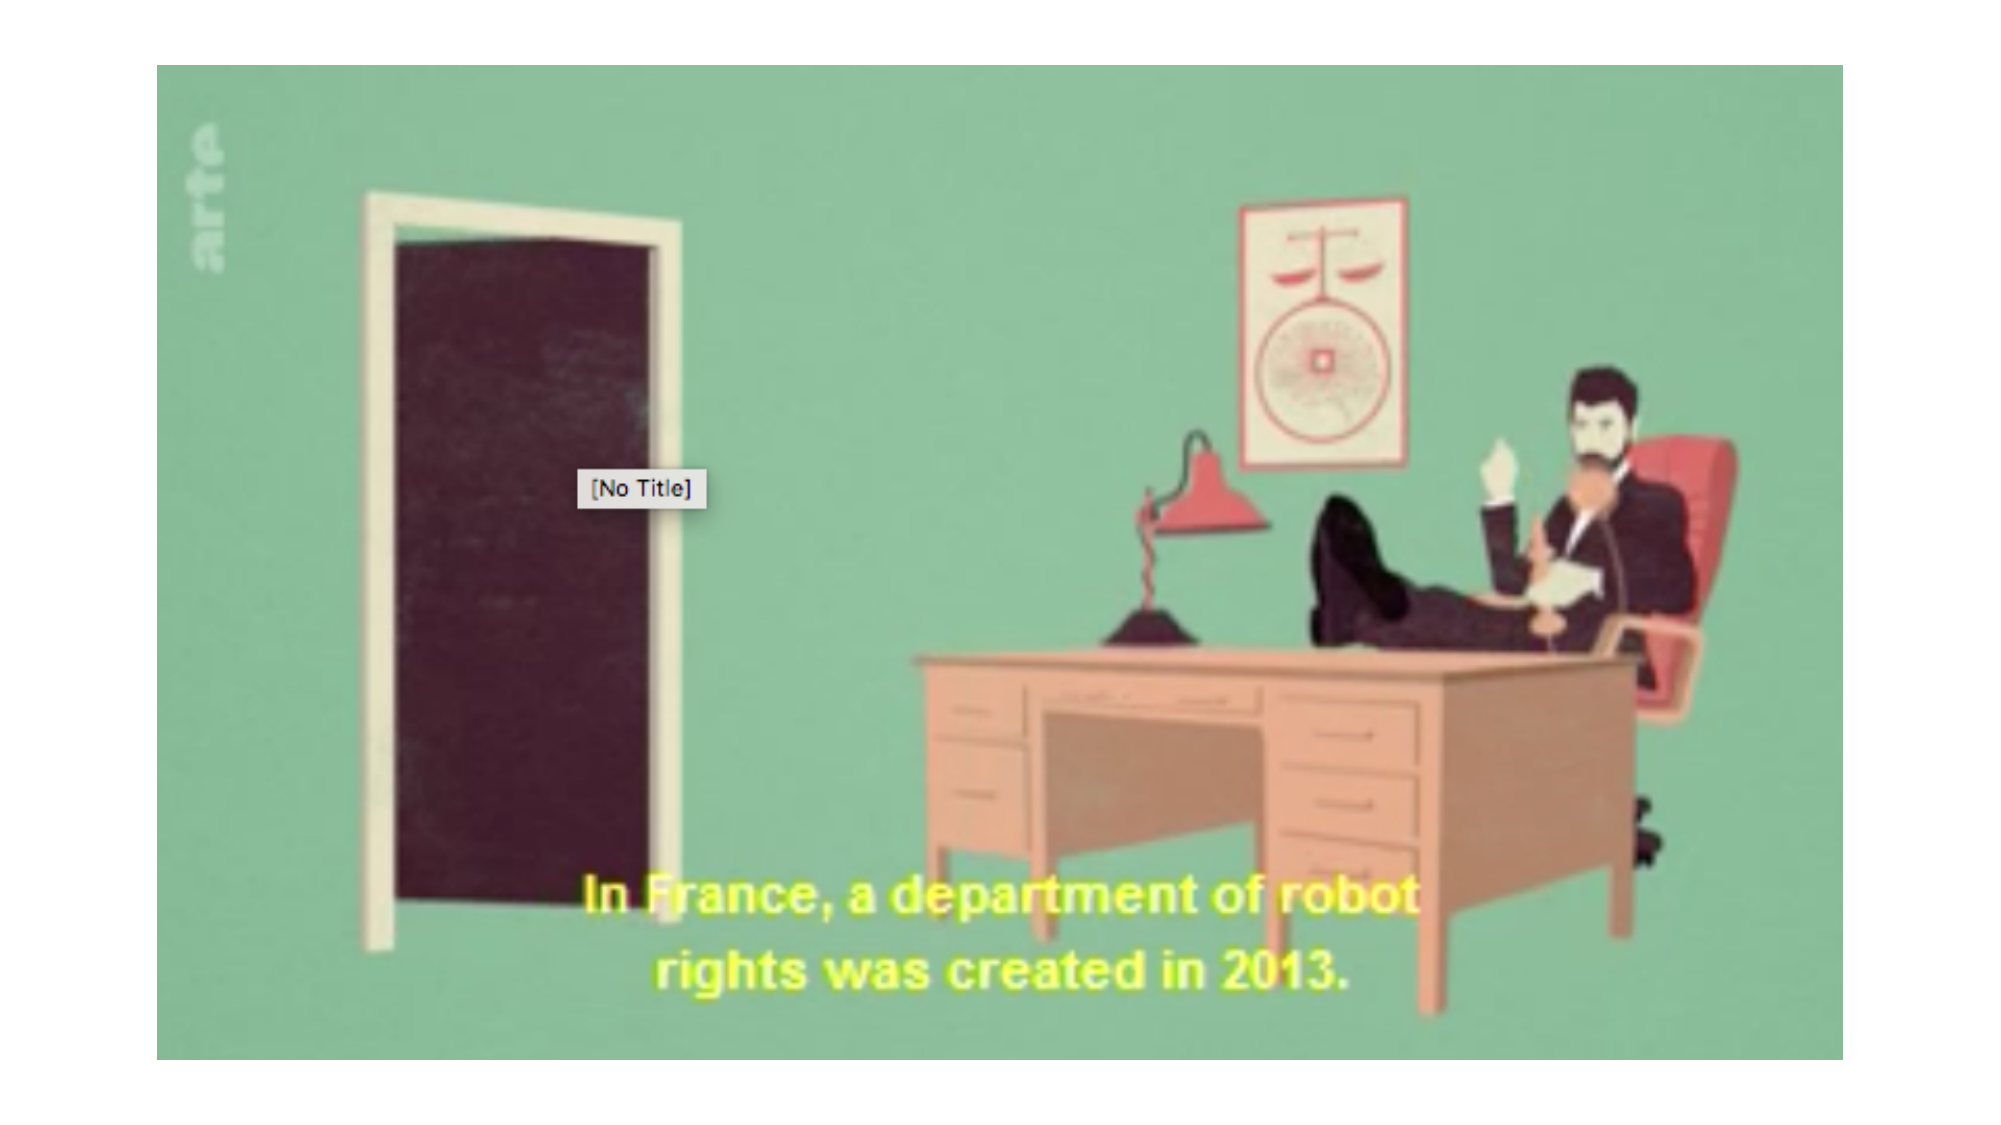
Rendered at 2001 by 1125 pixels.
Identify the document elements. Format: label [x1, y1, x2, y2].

picture [157, 65, 1843, 1060]
